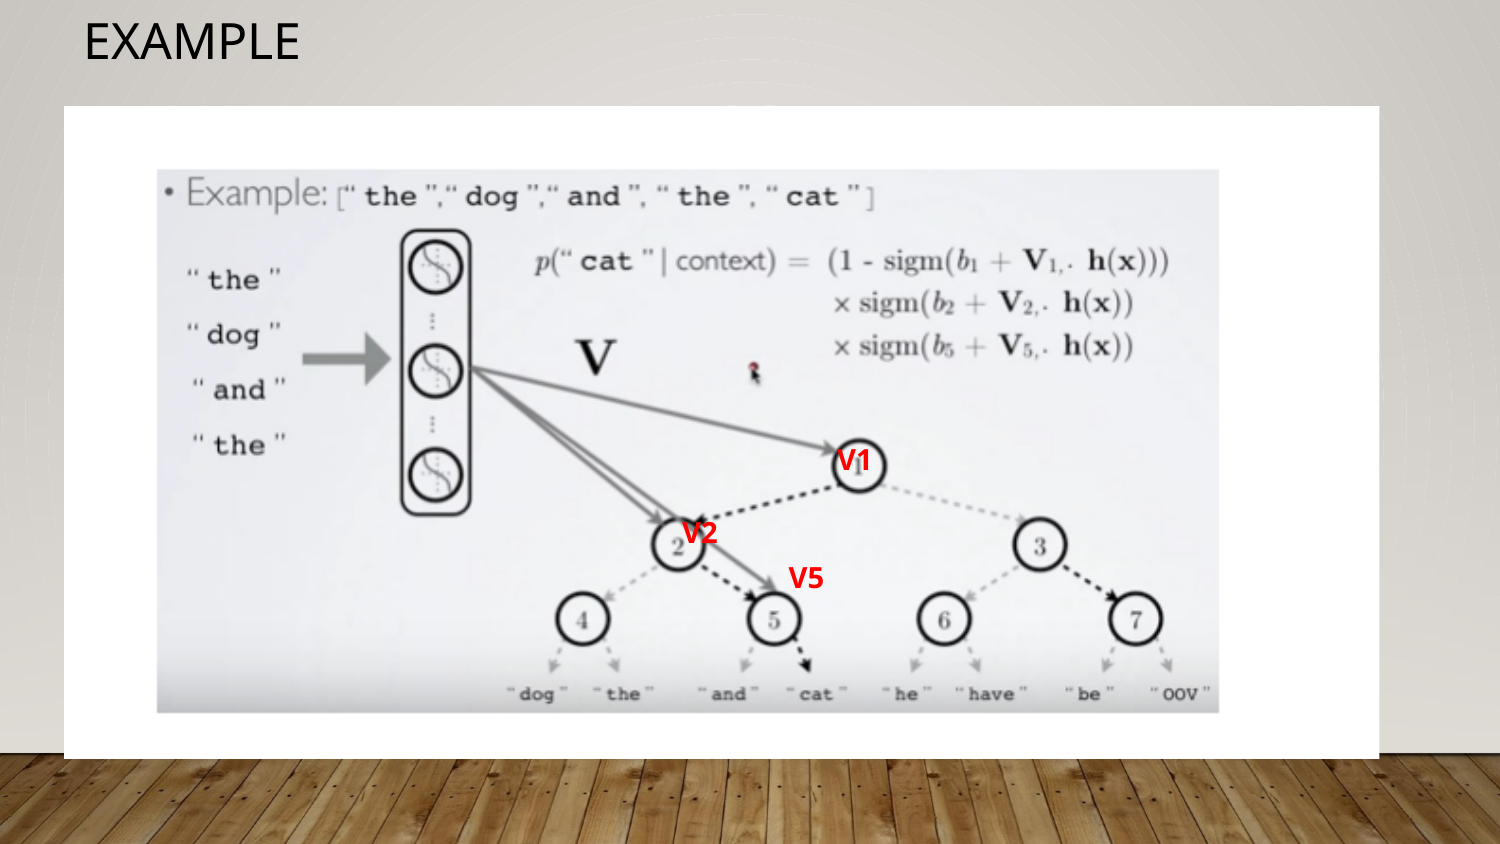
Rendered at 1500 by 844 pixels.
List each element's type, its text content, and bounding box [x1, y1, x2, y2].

title EXAMPLE [72, 10, 1254, 104]
picture [0, 106, 1500, 844]
